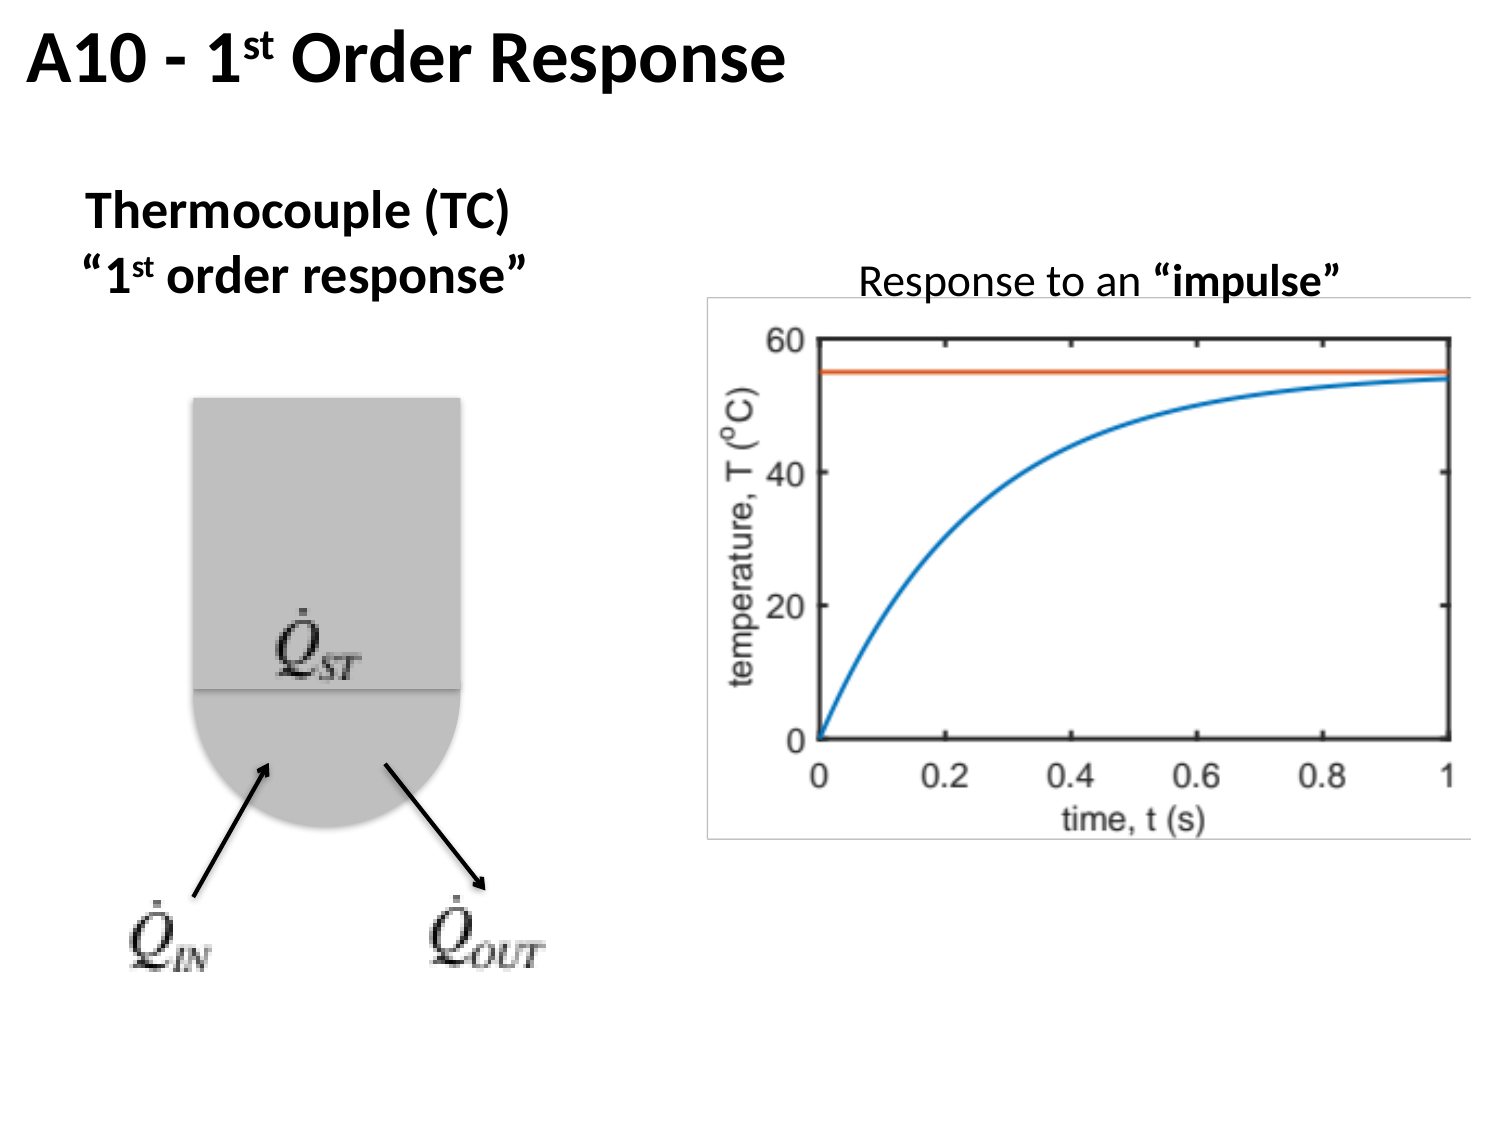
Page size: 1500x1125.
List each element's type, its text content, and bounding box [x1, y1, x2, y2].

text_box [122, 397, 551, 982]
text_box Response to an “impulse” [843, 242, 1357, 279]
text_box Thermocouple (TC) “1st order response” [65, 167, 545, 312]
picture [698, 280, 1472, 851]
text_box A10 - 1st Order Response [11, 0, 803, 105]
